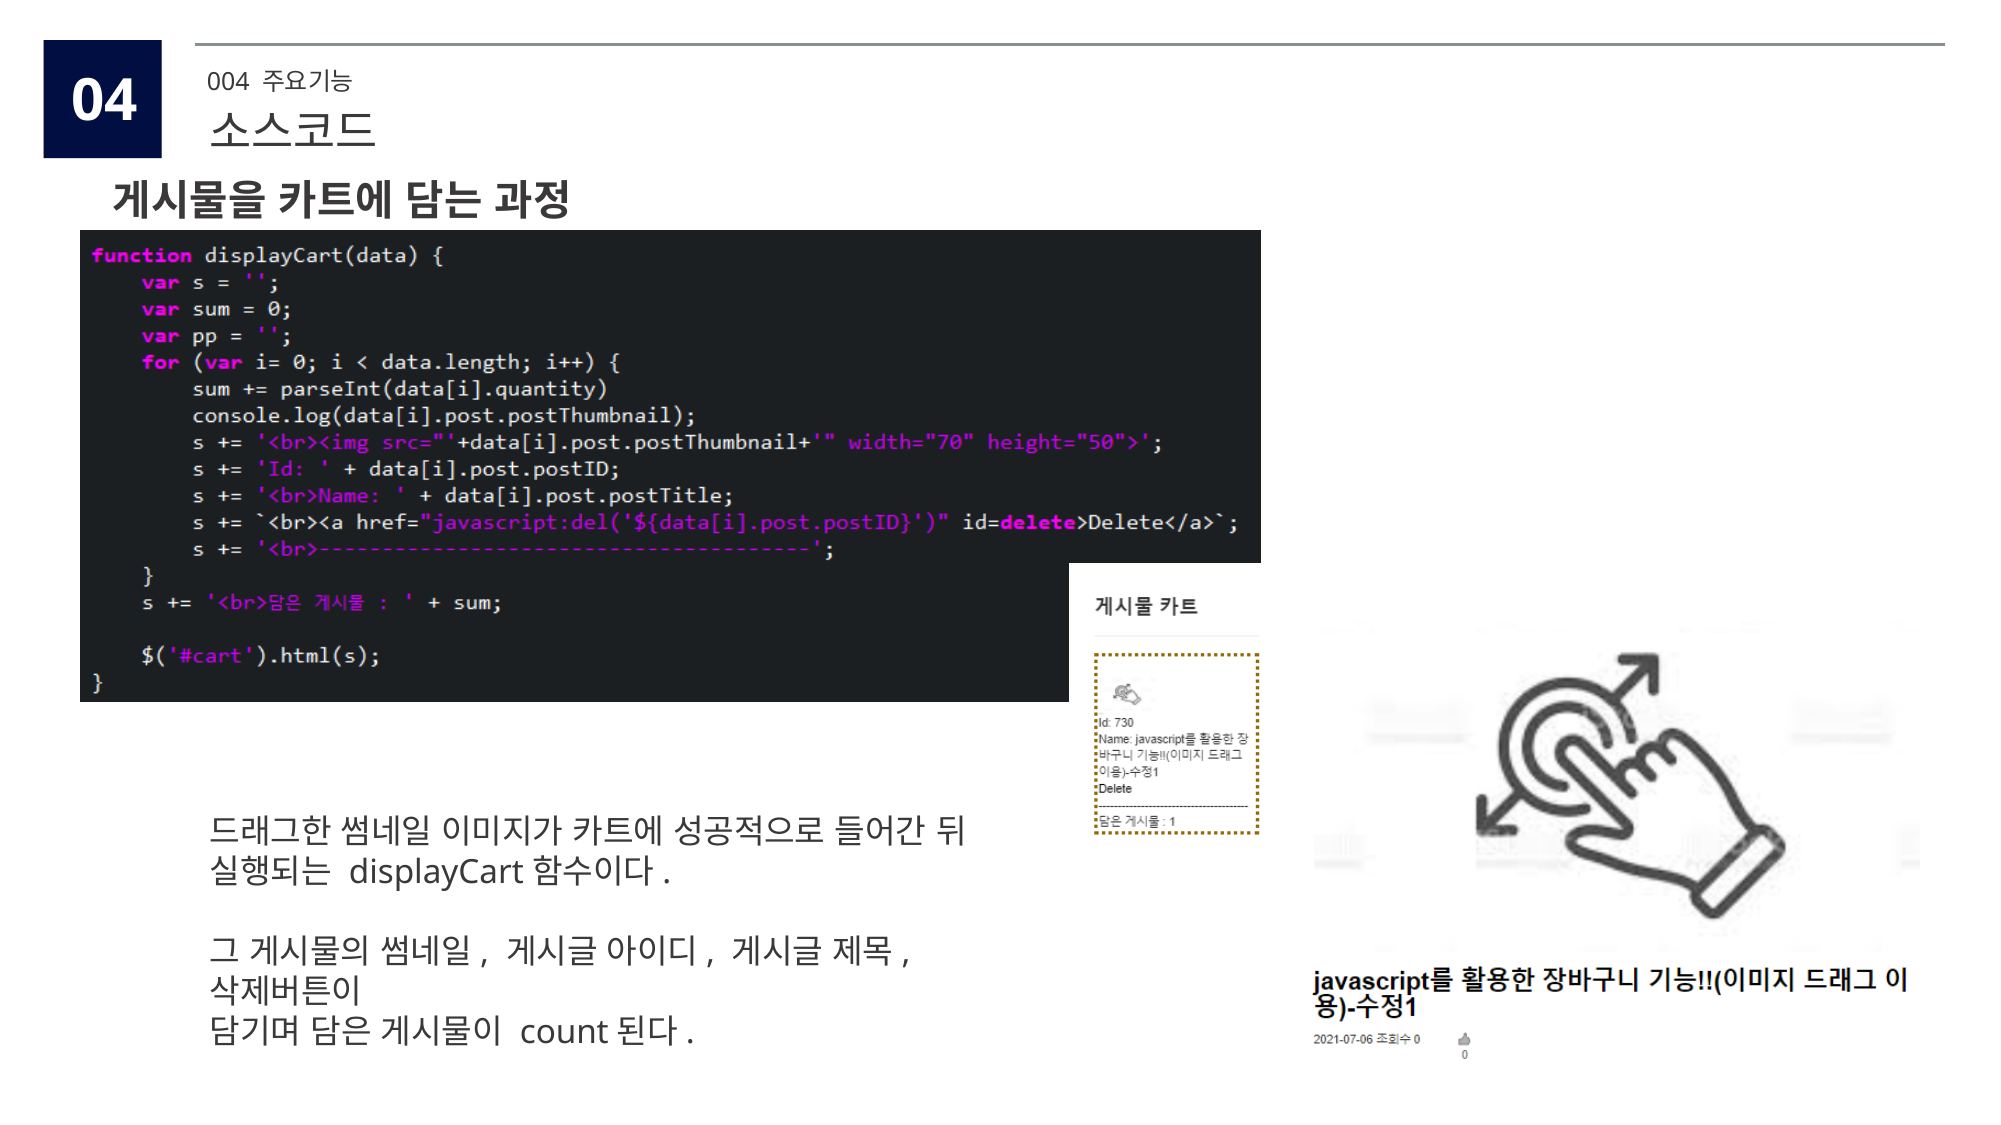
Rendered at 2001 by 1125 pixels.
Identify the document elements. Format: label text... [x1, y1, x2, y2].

text_box 드래그한 썸네일 이미지가 카트에 성공적으로 들어간 뒤 실행되는 displayCart함수이다. 그 게시물의 썸네일, 게시글 아이디, 게시글 제목, 삭제버튼이 담기며 담은 게시물이 count된다. [195, 803, 1044, 1058]
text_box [194, 57, 392, 167]
text_box [42, 39, 163, 159]
text_box 게시물을 카트에 담는 과정 [98, 166, 587, 230]
text_box 04 [45, 55, 164, 140]
picture [80, 230, 1920, 1071]
